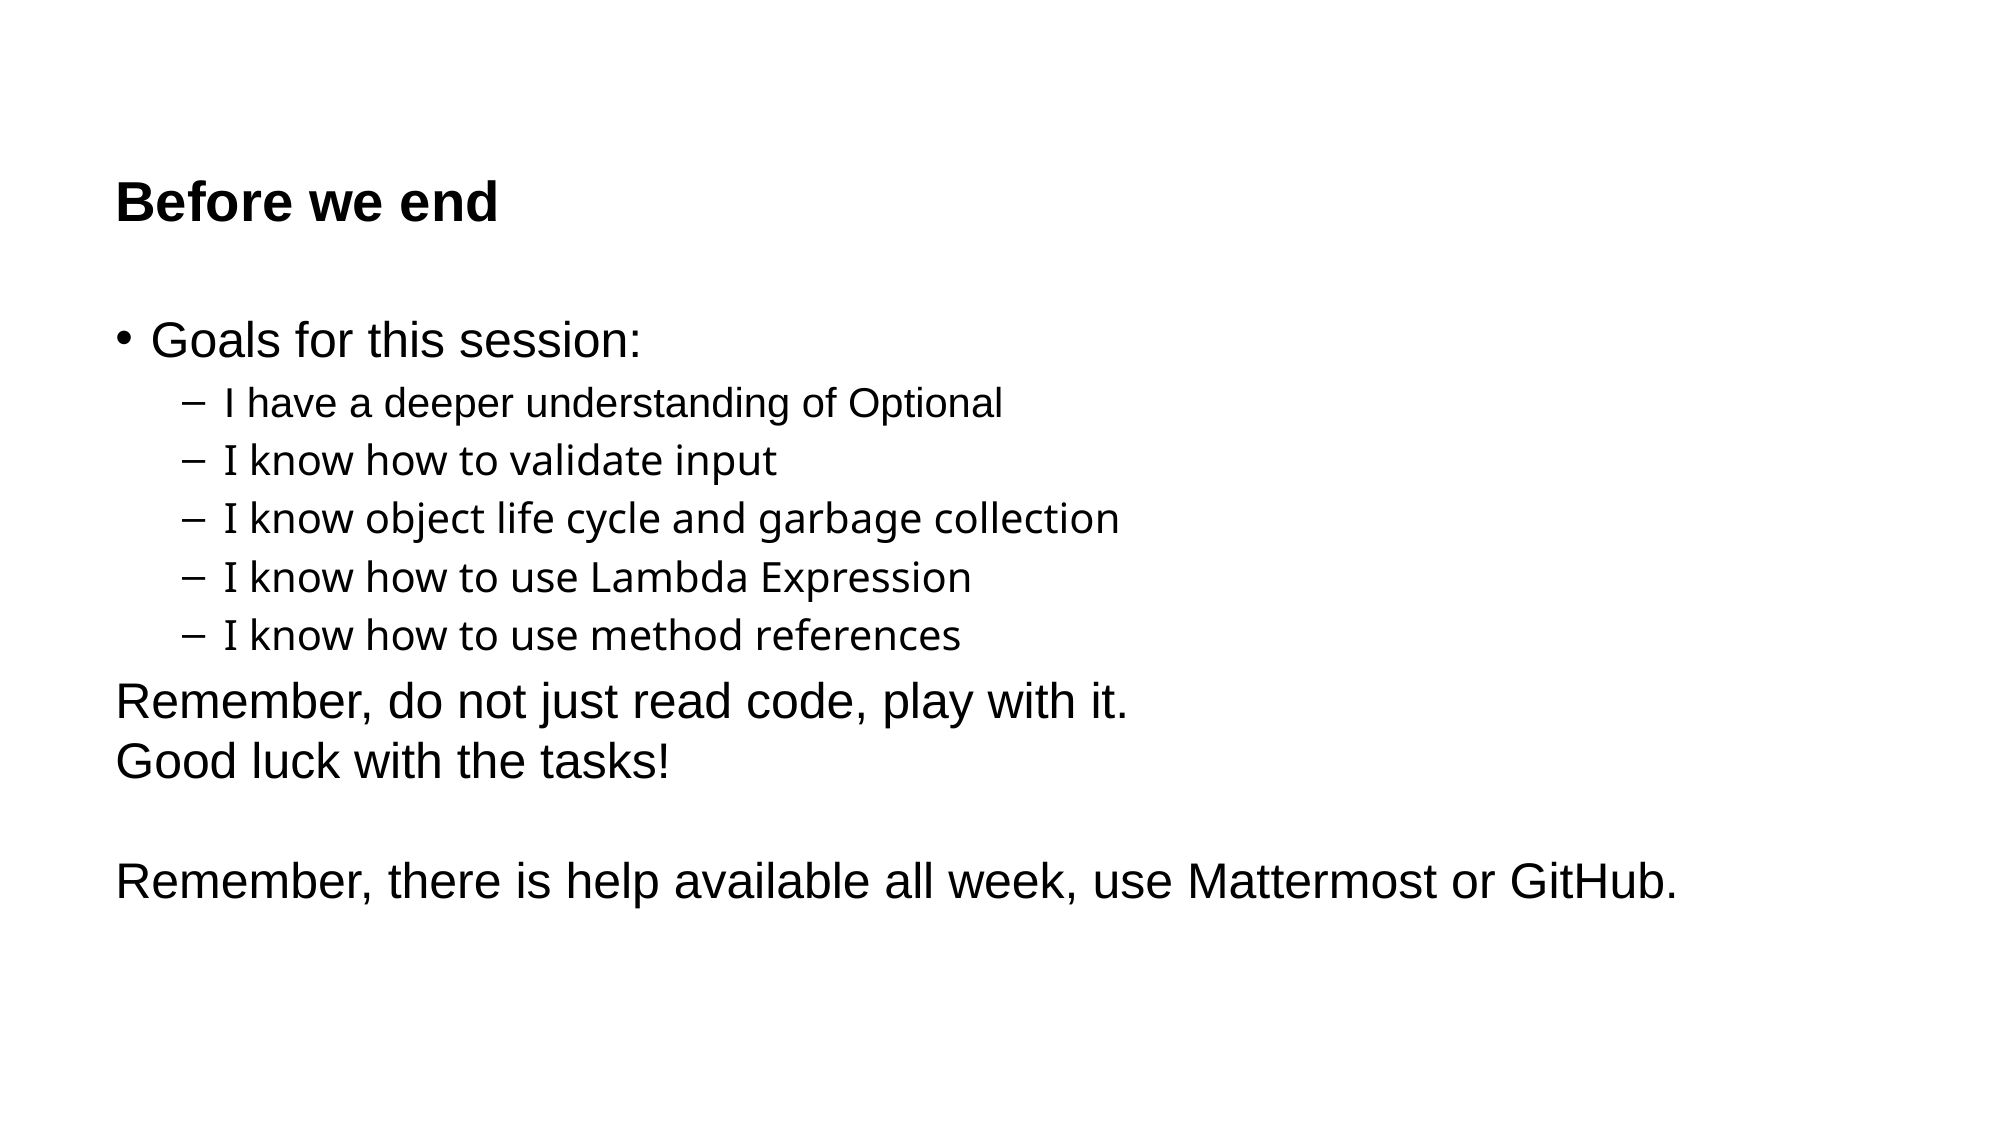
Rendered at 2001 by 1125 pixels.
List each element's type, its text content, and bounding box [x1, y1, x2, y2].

list Goals for this session: I have a deeper understanding of Optional I know how to validate input I know object life cycle and garbage collection I know how to use Lambda Expression I know how to use method references Remember, do not just read code, play with it. Good luck with the tasks! Remember, there is help available all week, use Mattermost or GitHub. [115, 306, 1881, 1068]
title Before we end [115, 45, 1881, 233]
